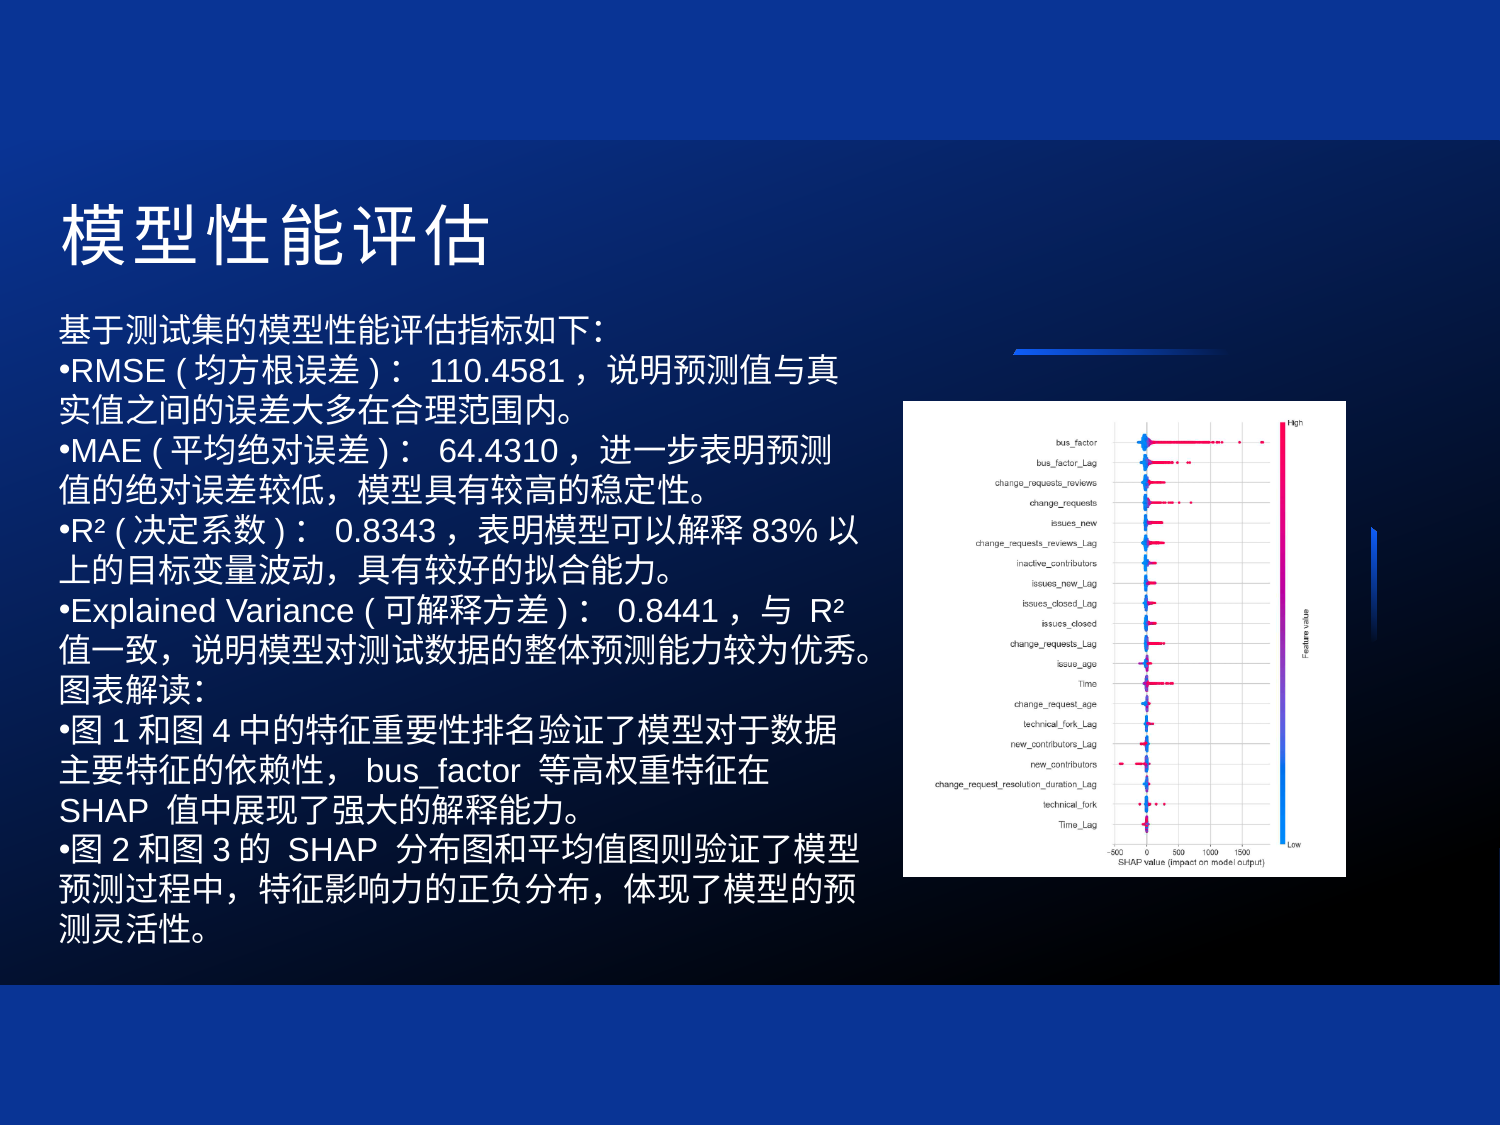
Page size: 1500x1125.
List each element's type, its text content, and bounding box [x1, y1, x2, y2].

picture [903, 401, 1346, 877]
title 模型性能评估 [45, 185, 1397, 282]
text_box 基于测试集的模型性能评估指标如下： RMSE (均方根误差)：110.4581，说明预测值与真实值之间的误差大多在合理范围内。 MAE (平均绝对误差)：64.4310，进一步表明预测值的绝对误差较低，模型具有较高的稳定性。 R² (决定系数)：0.8343，表明模型可以解释83%以上的目标变量波动，具有较好的拟合能力。 Explained Variance (可解释方差)：0.8441，与 R² 值一致，说明模型对测试数据的整体预测能力较为优秀。 图表解读： 图1和图4中的特征重要性排名验证了模型对于数据主要特征的依赖性，bus_factor 等高权重特征在 SHAP 值中展现了强大的解释能力。 图2和图3的 SHAP 分布图和平均值图则验证了模型预测过程中，特征影响力的正负分布，体现了模型的预测灵活性。 [43, 302, 878, 956]
text_box [1371, 527, 1377, 643]
text_box [1012, 349, 1229, 355]
